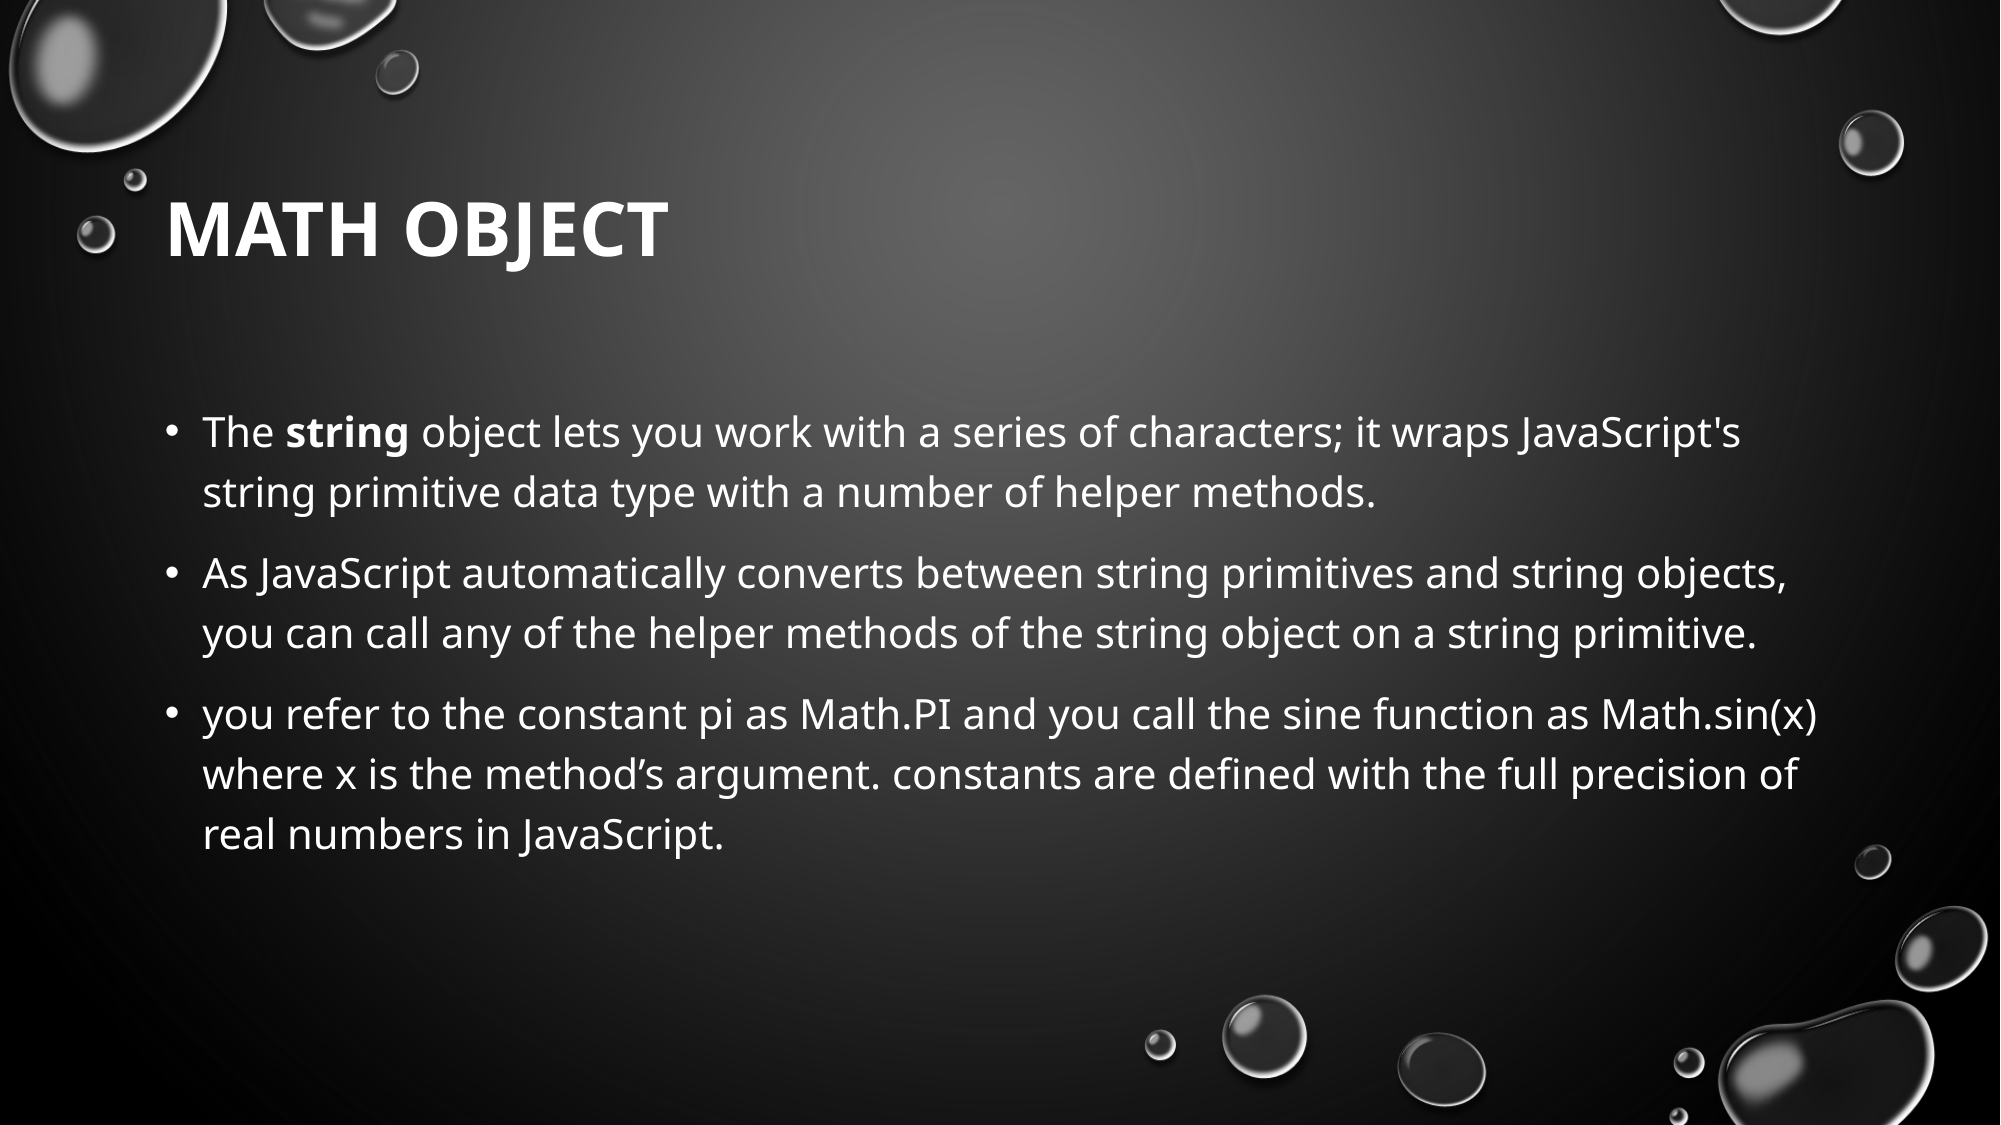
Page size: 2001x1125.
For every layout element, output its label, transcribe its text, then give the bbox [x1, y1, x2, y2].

title math object [149, 101, 1851, 364]
list The string object lets you work with a series of characters; it wraps JavaScript's string primitive data type with a number of helper methods. As JavaScript automatically converts between string primitives and string objects, you can call any of the helper methods of the string object on a string primitive. you refer to the constant pi as Math.PI and you call the sine function as Math.sin(x) where x is the method’s argument. constants are defined with the full precision of real numbers in JavaScript. [149, 388, 1850, 950]
picture [0, 0, 2000, 1125]
